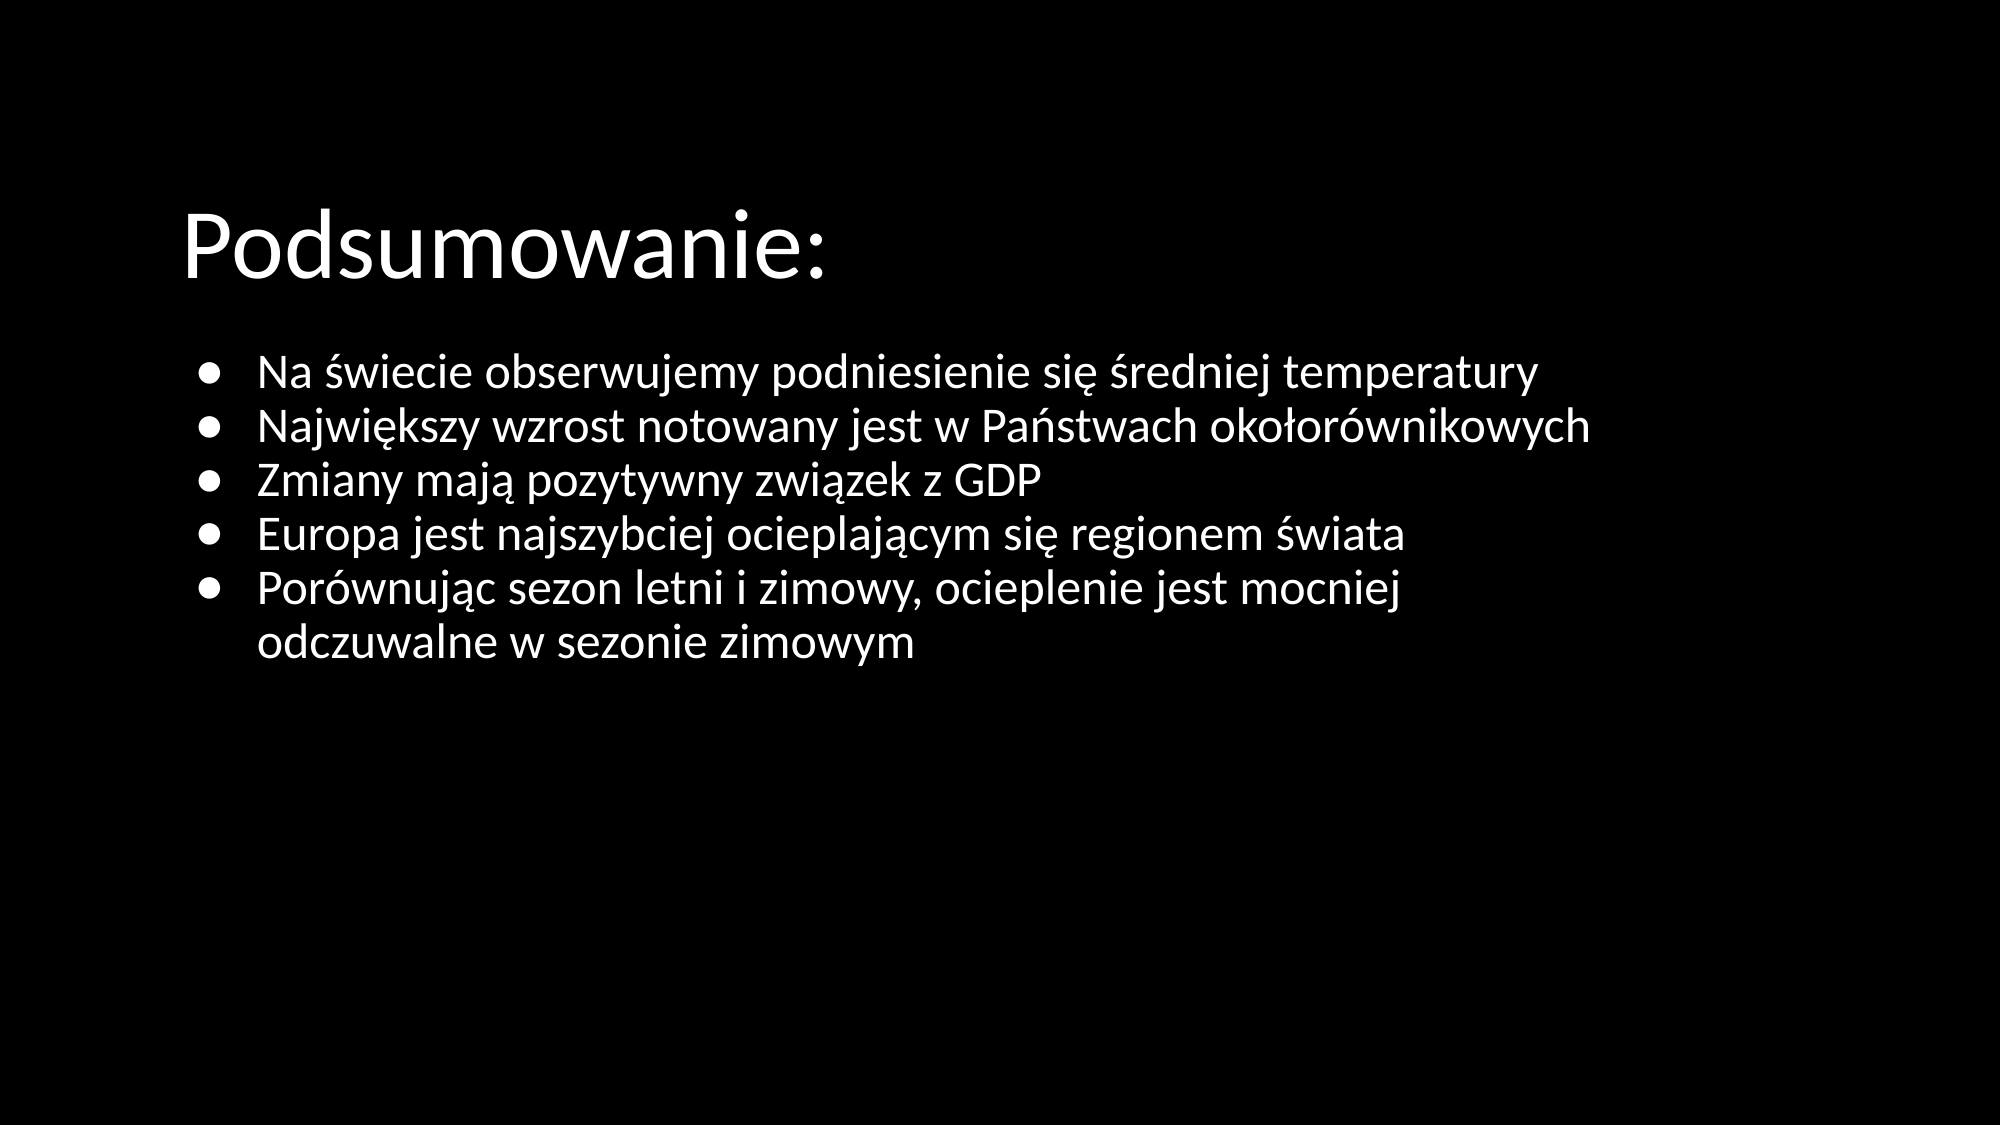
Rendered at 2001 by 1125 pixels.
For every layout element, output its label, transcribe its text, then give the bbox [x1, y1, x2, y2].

subtitle Na świecie obserwujemy podniesienie się średniej temperatury Największy wzrost notowany jest w Państwach okołorównikowych Zmiany mają pozytywny związek z GDP Europa jest najszybciej ocieplającym się regionem świata Porównując sezon letni i zimowy, ocieplenie jest mocniej odczuwalne w sezonie zimowym [166, 338, 1667, 851]
title Podsumowanie: [166, 184, 1667, 308]
